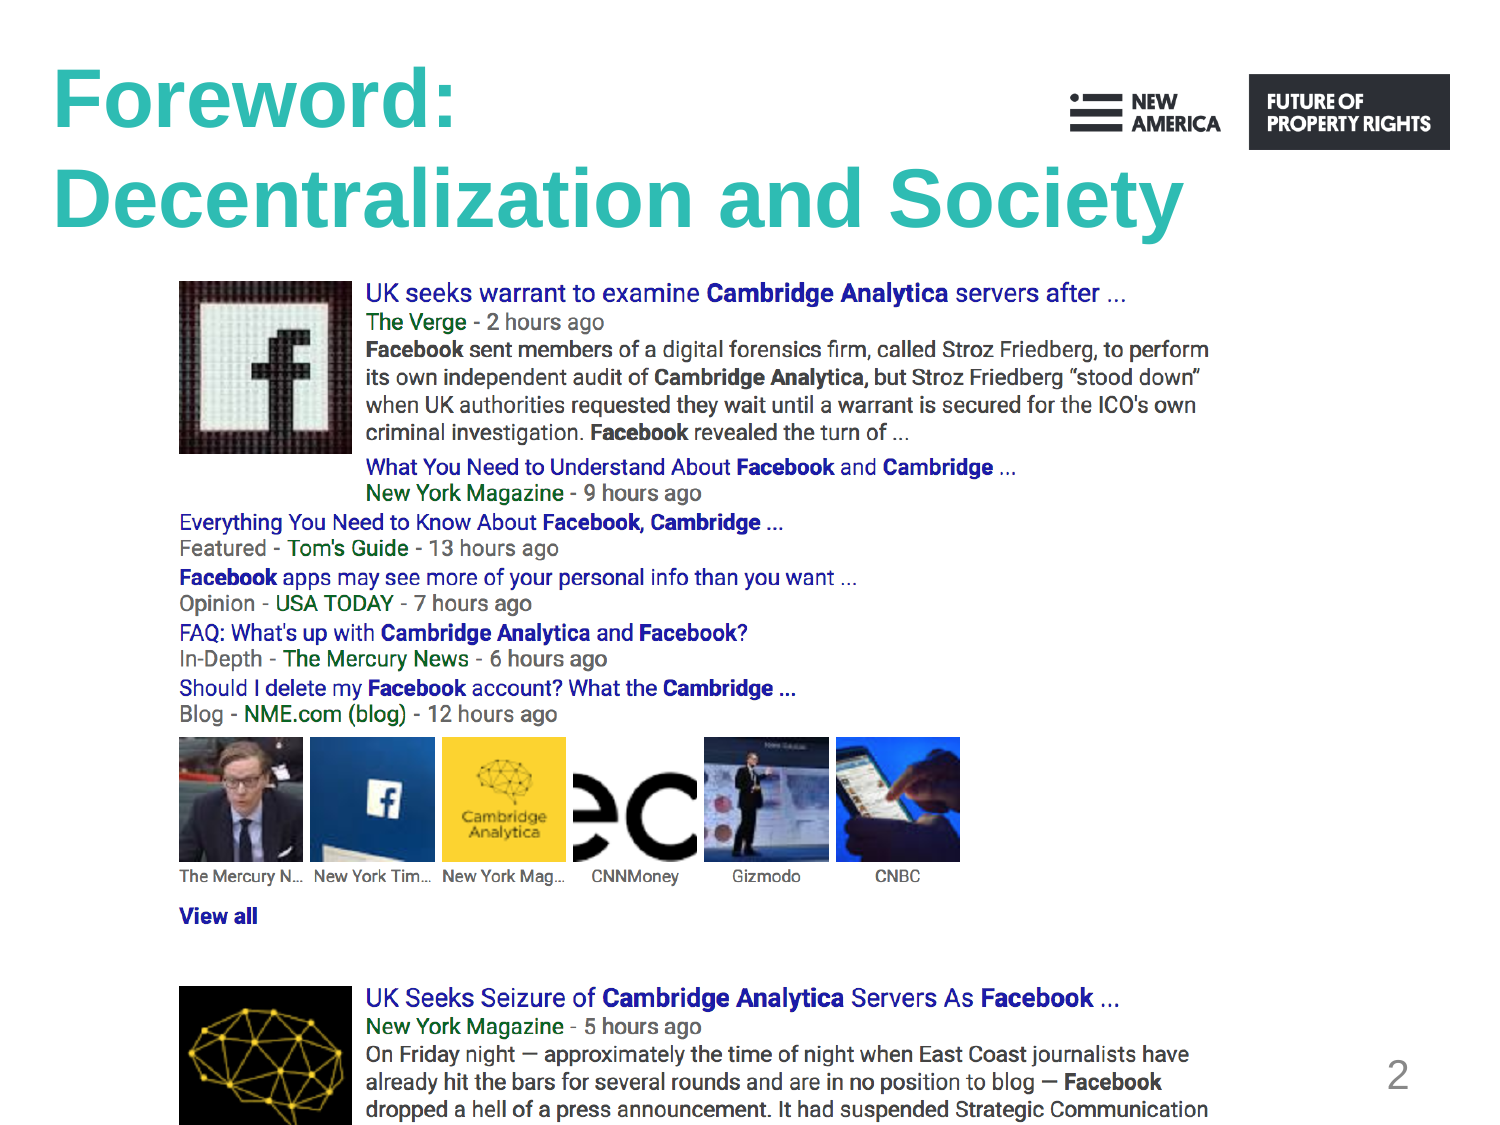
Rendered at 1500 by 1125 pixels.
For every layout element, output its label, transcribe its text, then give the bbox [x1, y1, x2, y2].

title Foreword: Decentralization and Society [37, 50, 1388, 238]
slide_number 2 [1362, 1042, 1425, 1103]
picture [1069, 74, 1451, 151]
picture [144, 262, 1281, 1125]
